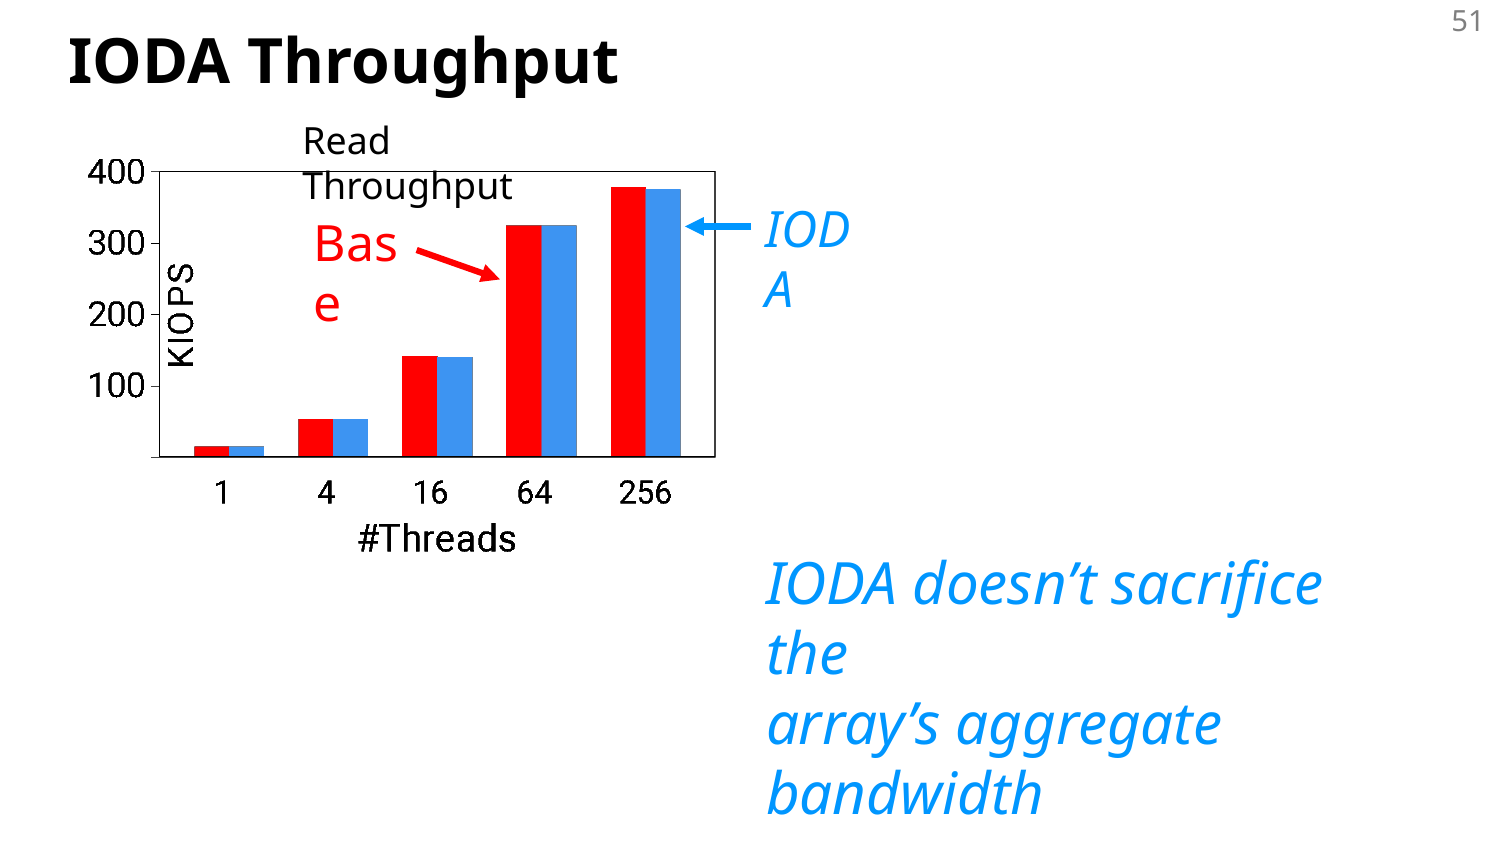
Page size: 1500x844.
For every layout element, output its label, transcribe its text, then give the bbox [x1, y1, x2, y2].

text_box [684, 189, 886, 266]
title IODA Throughput [53, 28, 1459, 104]
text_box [298, 203, 501, 280]
picture [0, 85, 775, 559]
text_box IODA doesn’t sacrifice the array’s aggregate bandwidth [751, 538, 1403, 834]
